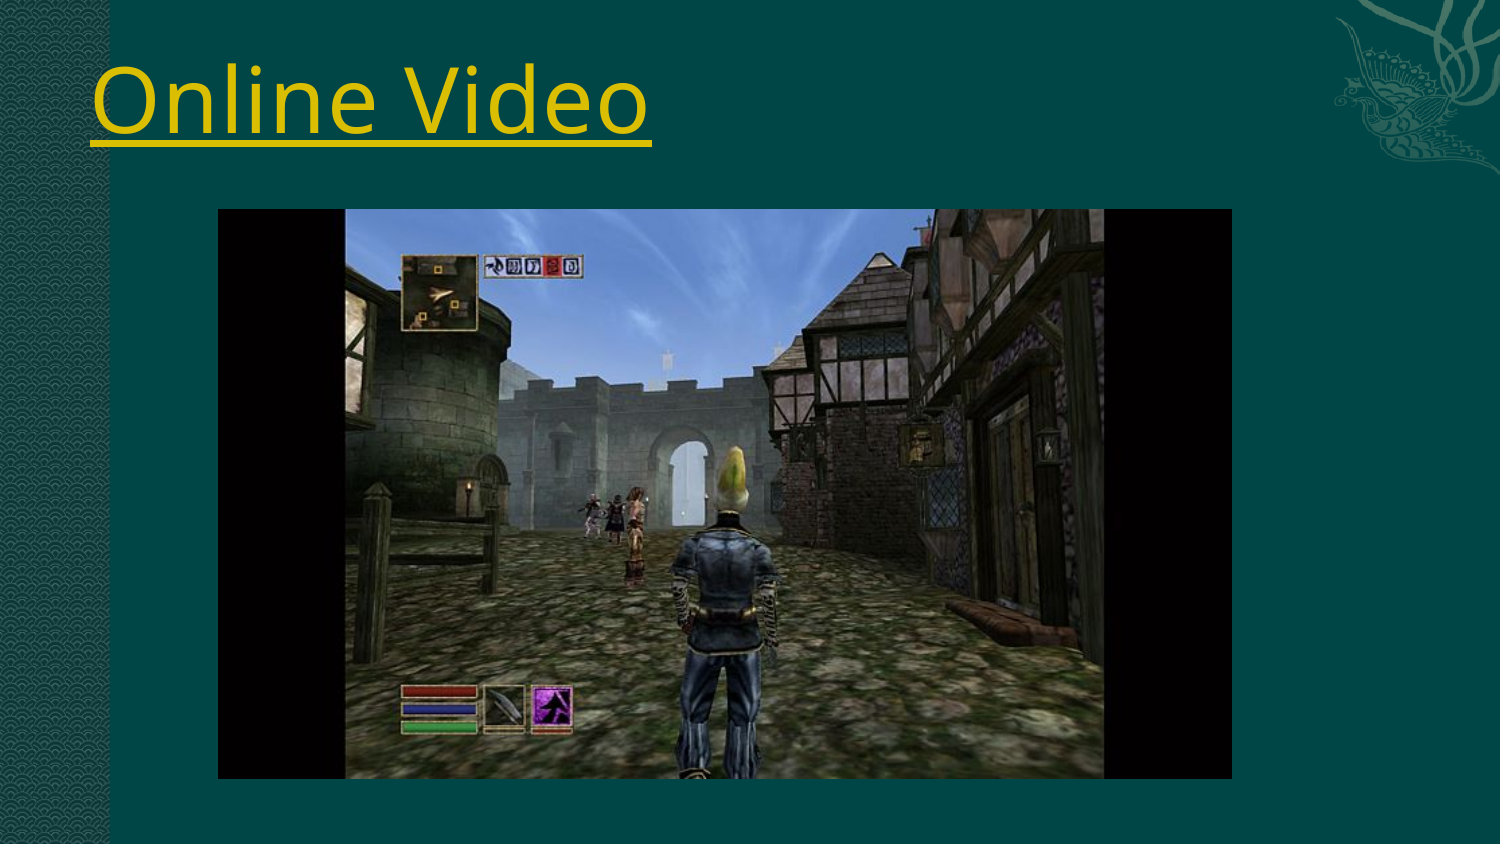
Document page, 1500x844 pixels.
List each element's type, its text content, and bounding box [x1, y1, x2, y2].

picture [0, 0, 110, 844]
title Online Video [75, 33, 1351, 175]
picture [217, 208, 1232, 780]
